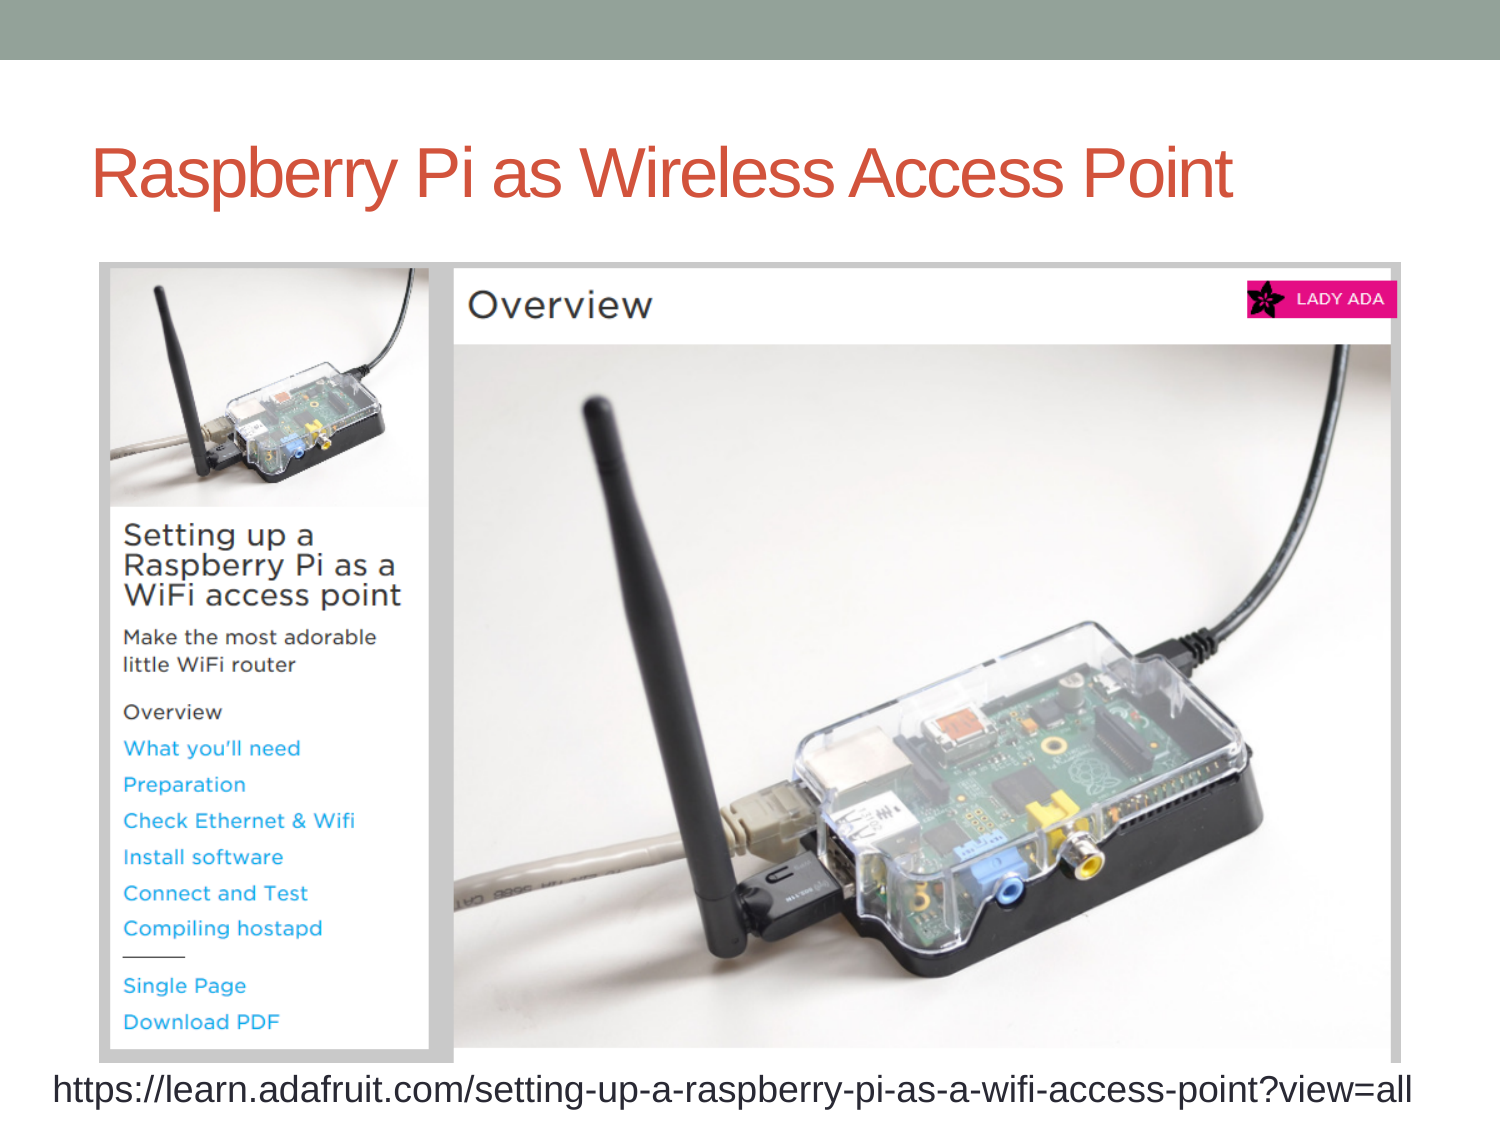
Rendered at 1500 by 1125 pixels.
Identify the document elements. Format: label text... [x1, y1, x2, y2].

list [99, 262, 1401, 1063]
title Raspberry Pi as Wireless Access Point [75, 87, 1425, 250]
text_box https://learn.adafruit.com/setting-up-a-raspberry-pi-as-a-wifi-access-point?view=all [37, 1057, 1500, 1117]
